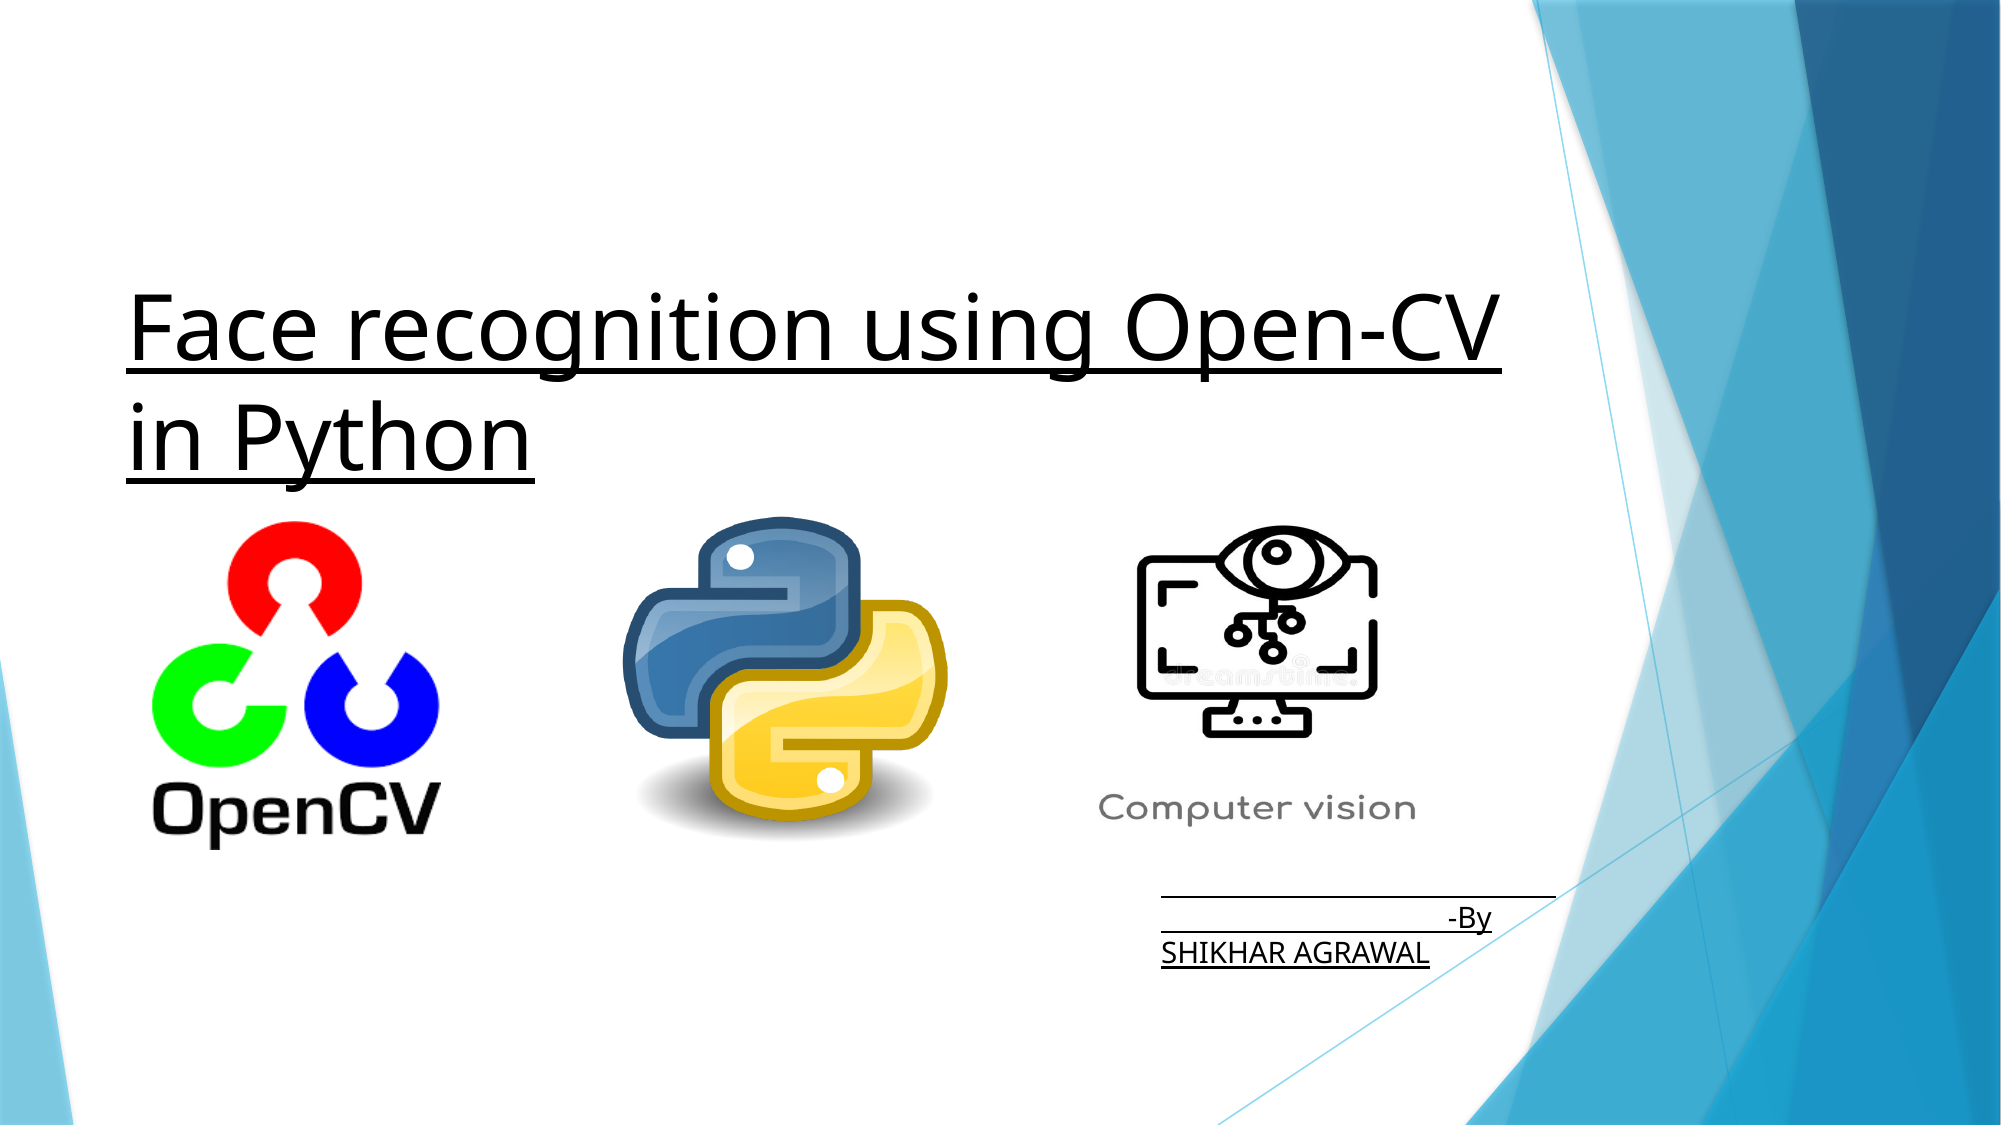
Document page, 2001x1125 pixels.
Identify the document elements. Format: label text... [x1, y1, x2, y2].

list -By SHIKHAR AGRAWAL [1146, 541, 1576, 981]
picture [601, 509, 969, 851]
title Face recognition using Open-CV in Python [111, 99, 1522, 659]
picture [151, 520, 441, 851]
picture [1007, 455, 1507, 882]
